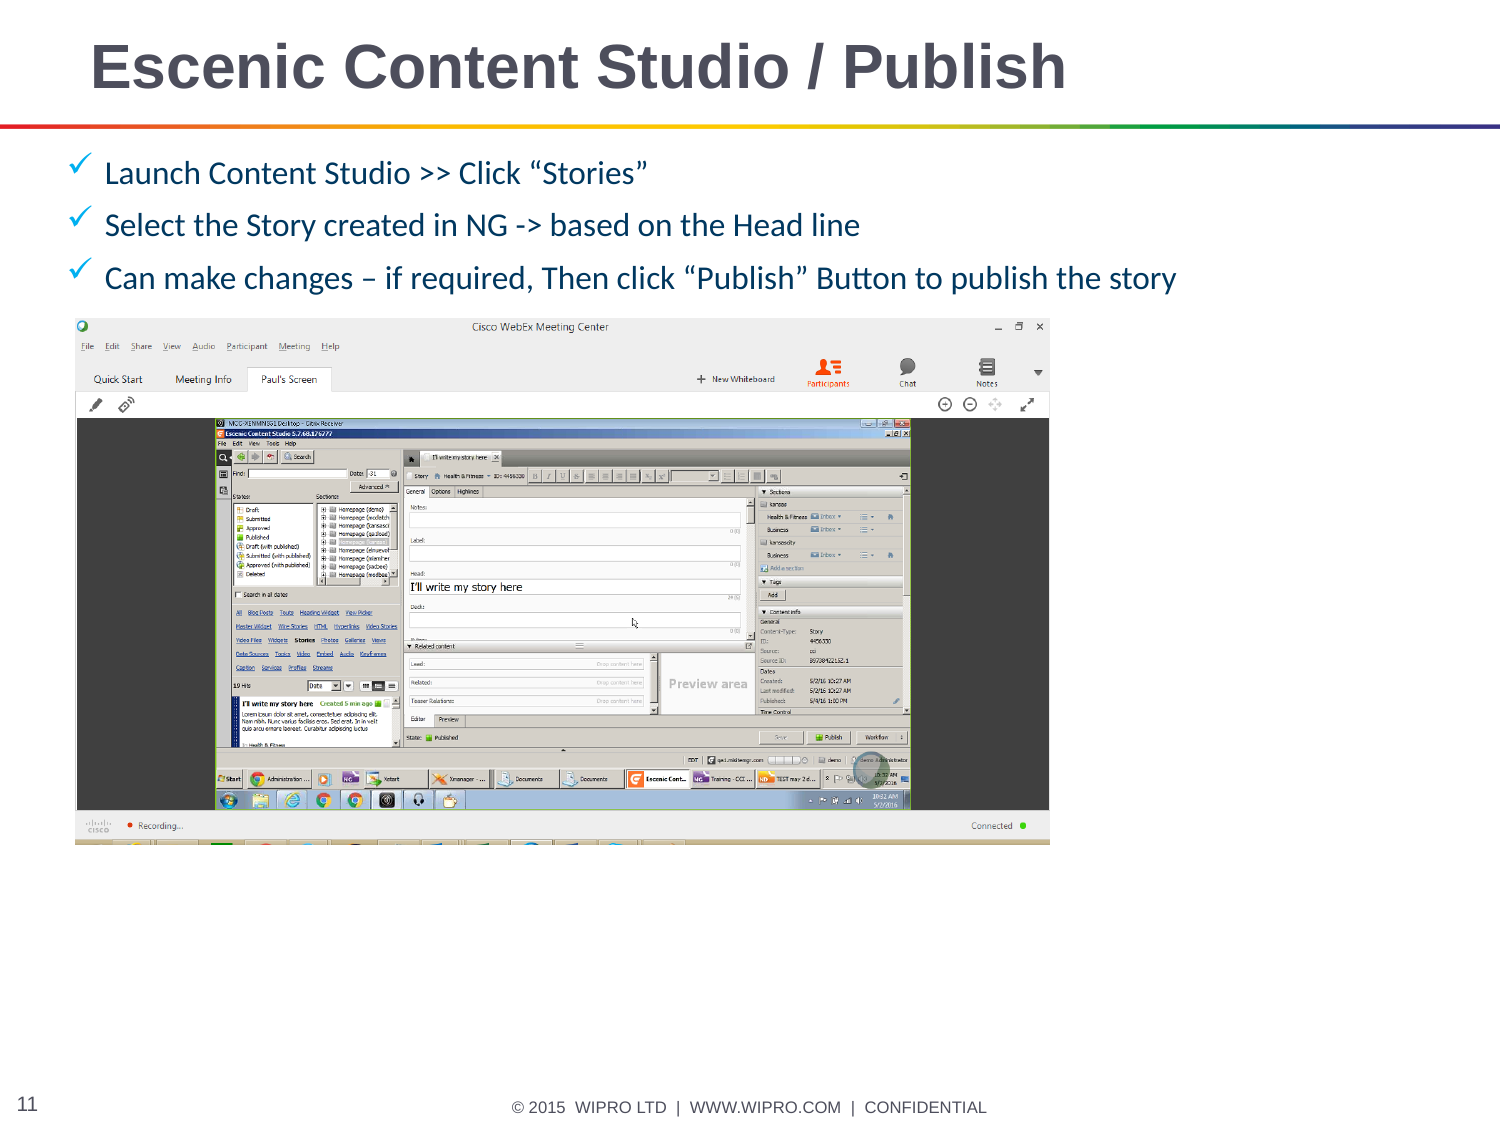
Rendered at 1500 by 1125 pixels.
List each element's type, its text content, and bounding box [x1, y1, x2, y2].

list Launch Content Studio >> Click “Stories” Select the Story created in NG -> based on the Head line Can make changes – if required, Then click “Publish” Button to publish the story [59, 143, 1425, 1057]
title Escenic Content Studio / Publish [74, 17, 1426, 109]
picture [74, 318, 1051, 845]
